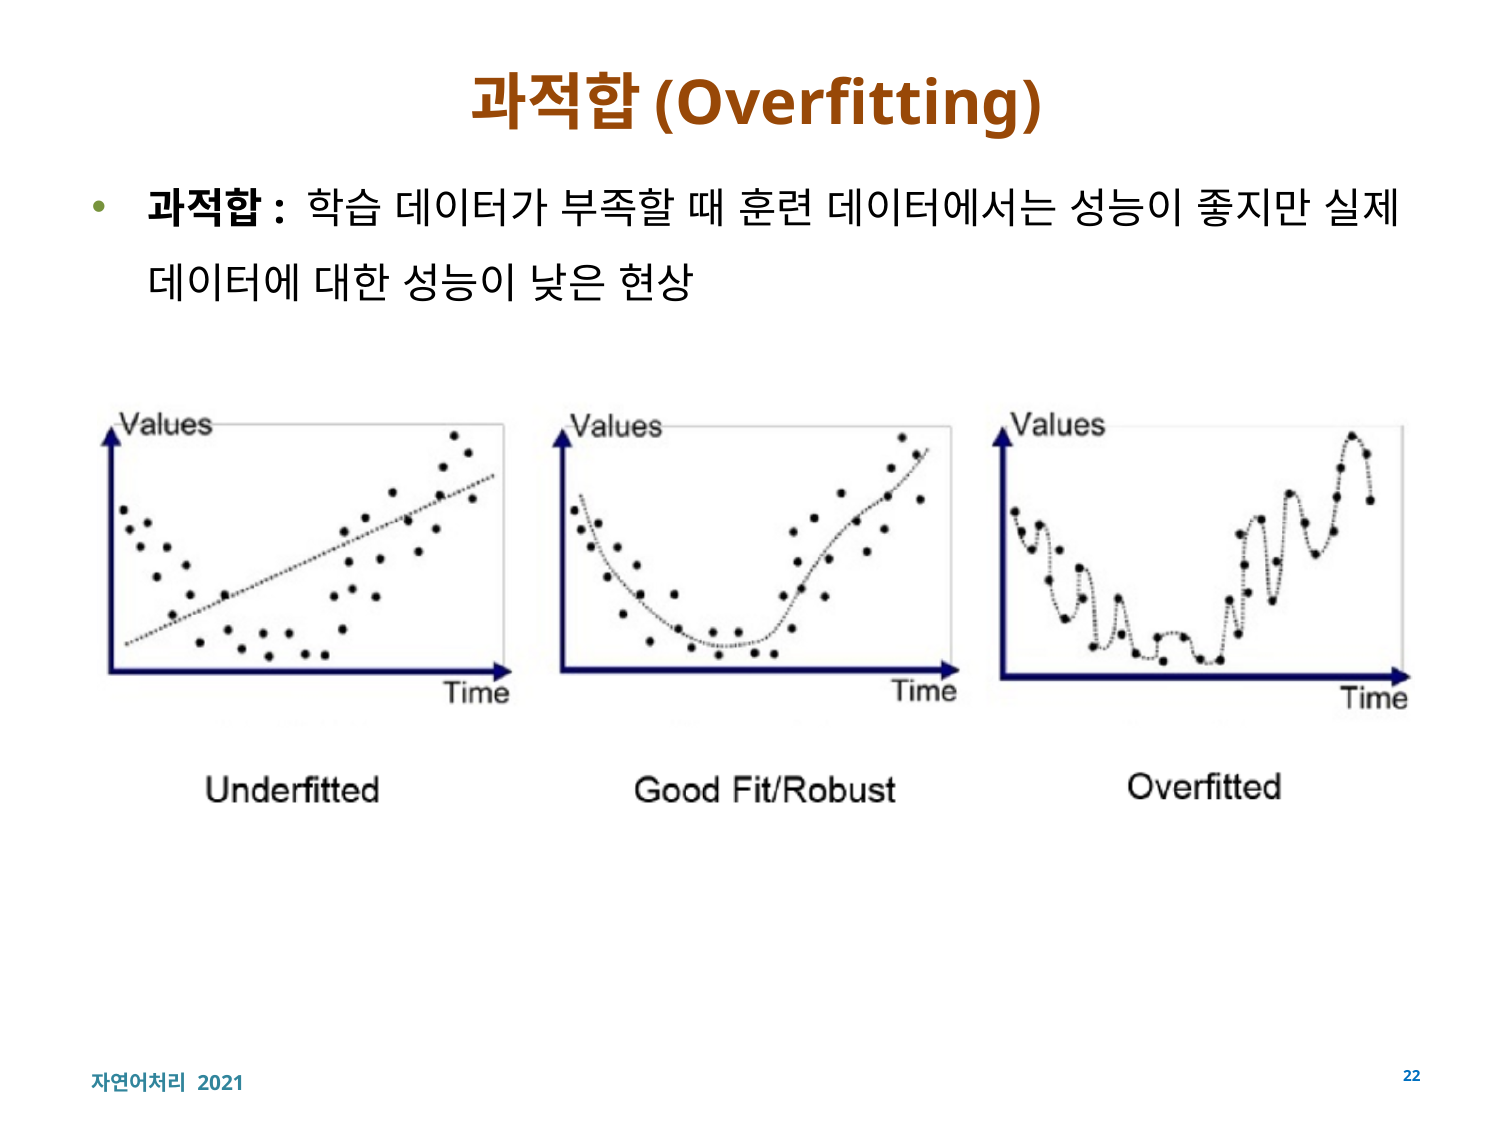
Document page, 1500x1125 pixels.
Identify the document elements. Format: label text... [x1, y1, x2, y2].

list 과적합: 학습 데이터가 부족할 때 훈련 데이터에서는 성능이 좋지만 실제 데이터에 대한 성능이 낮은 현상 [76, 148, 1437, 481]
title 과적합(Overfitting) [76, 54, 1437, 145]
picture [97, 396, 1416, 816]
